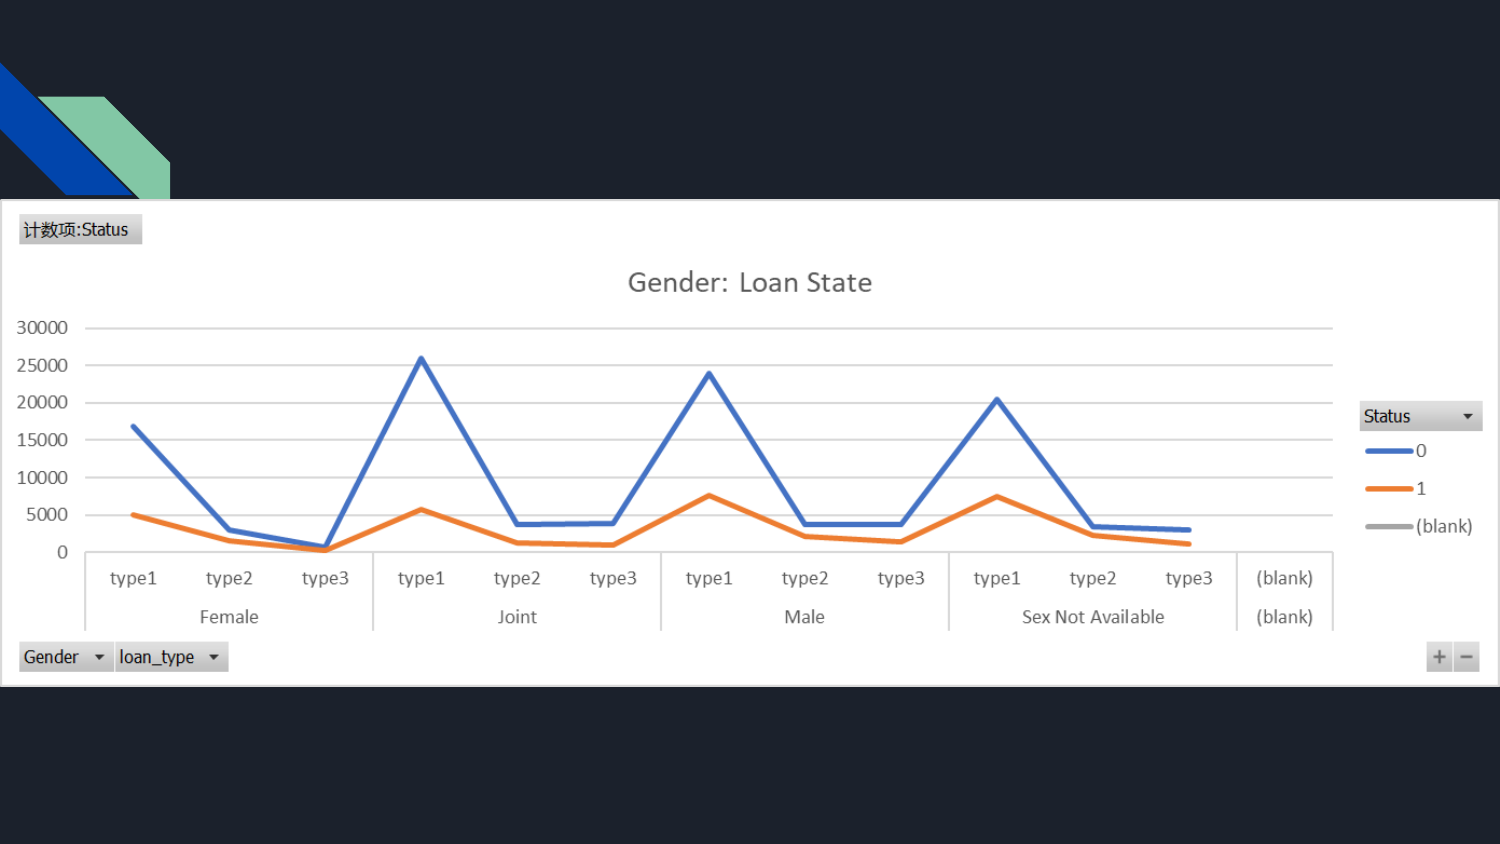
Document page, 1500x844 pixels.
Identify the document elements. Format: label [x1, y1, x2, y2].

picture [0, 199, 1500, 687]
